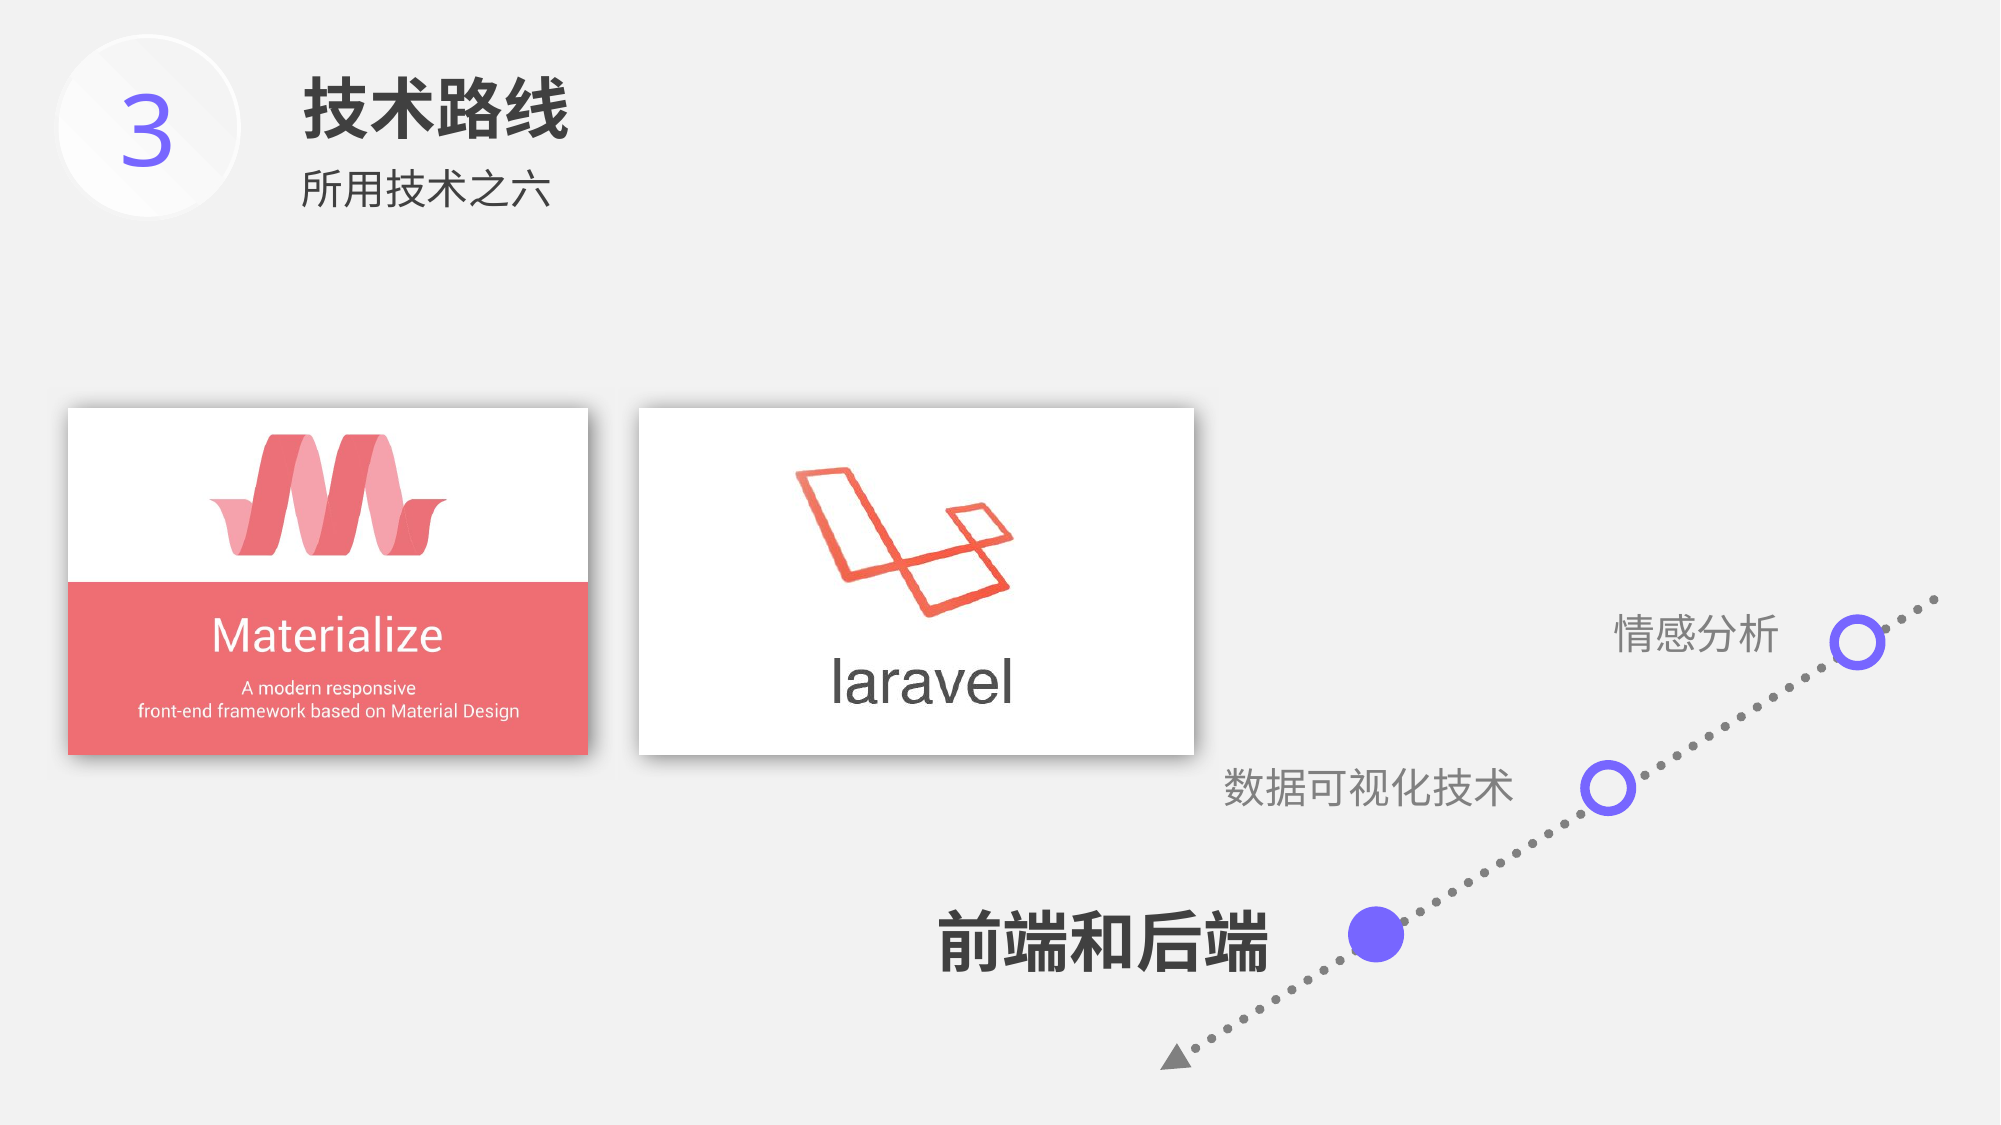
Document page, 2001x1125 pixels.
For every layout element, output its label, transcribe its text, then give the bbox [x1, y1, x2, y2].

text_box 前端和后端 [744, 892, 1285, 987]
text_box 所用技术之六 [286, 155, 712, 221]
text_box 情感分析 [1217, 600, 1795, 665]
picture [639, 408, 1194, 755]
text_box [1160, 1058, 1174, 1070]
picture [68, 408, 588, 755]
text_box [1353, 910, 1403, 959]
text_box 技术路线 [288, 59, 585, 155]
text_box [1833, 618, 1882, 667]
text_box 数据可视化技术 [1111, 754, 1531, 820]
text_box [54, 34, 241, 221]
text_box [1583, 763, 1633, 813]
